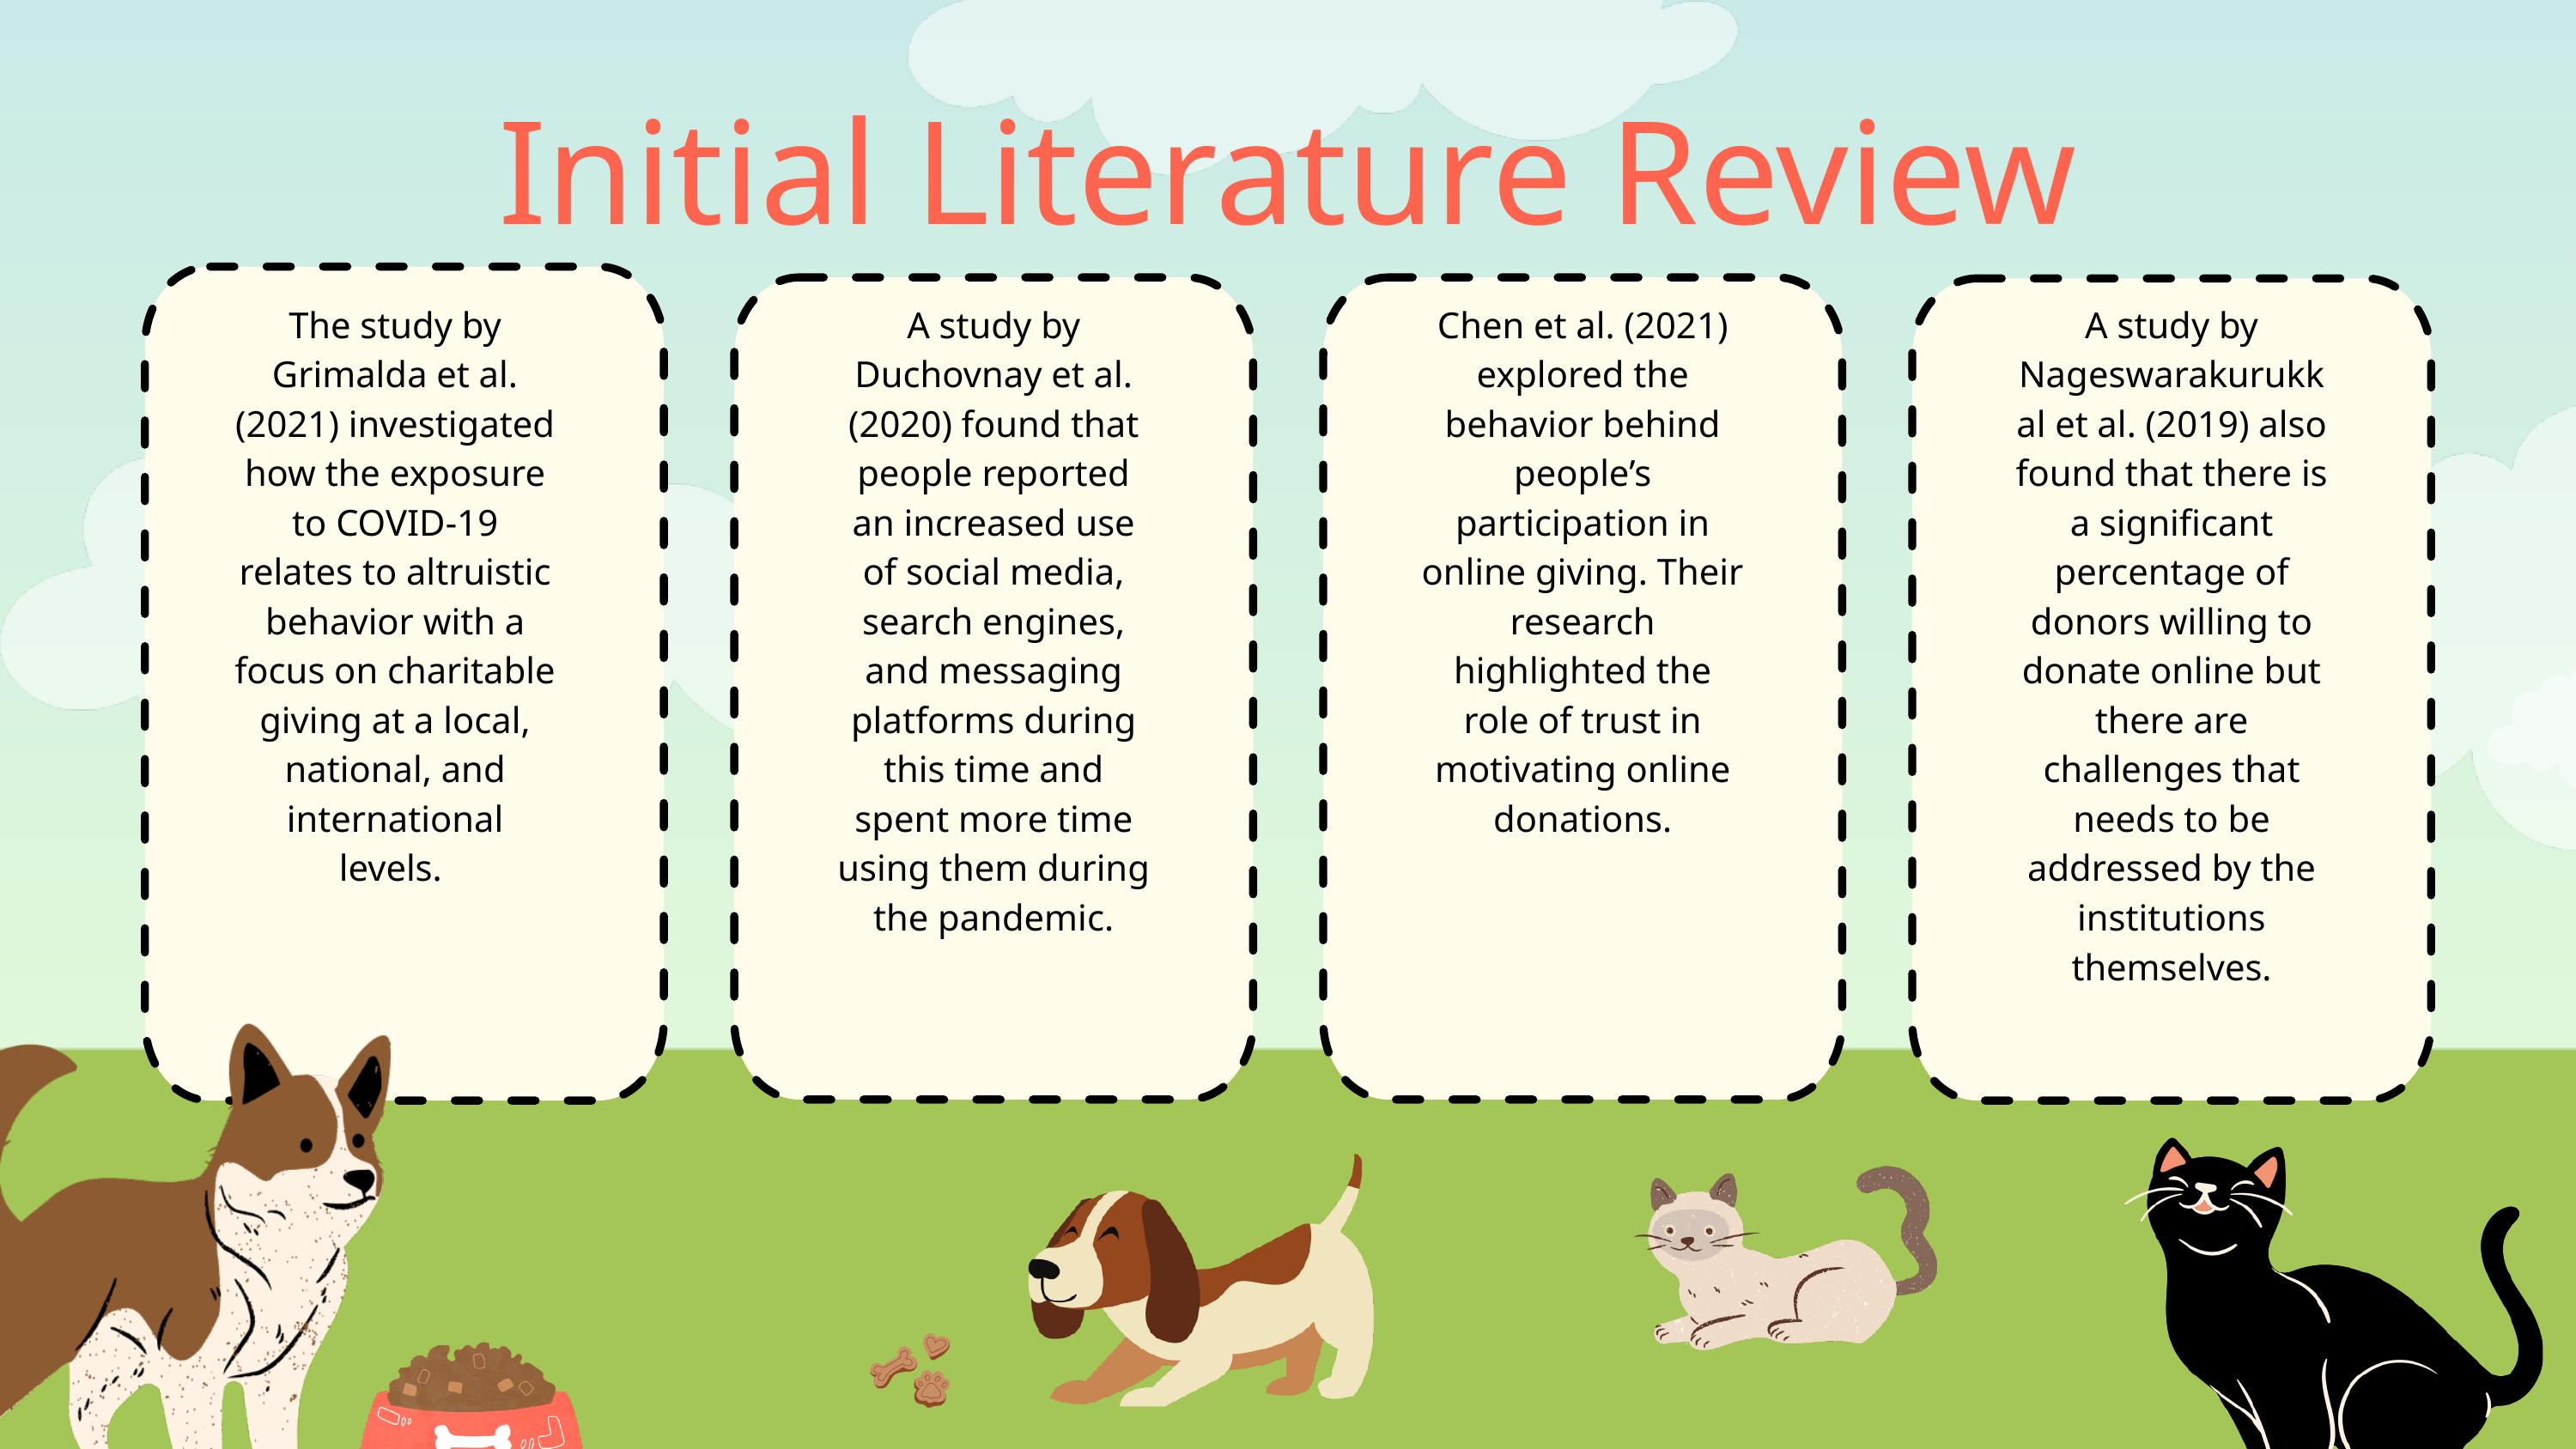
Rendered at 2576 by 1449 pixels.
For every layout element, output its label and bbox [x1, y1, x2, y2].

text_box [1911, 266, 2432, 1101]
text_box [144, 254, 665, 1101]
picture [0, 0, 2576, 1449]
text_box [1322, 265, 1843, 1100]
text_box [733, 265, 1254, 1100]
